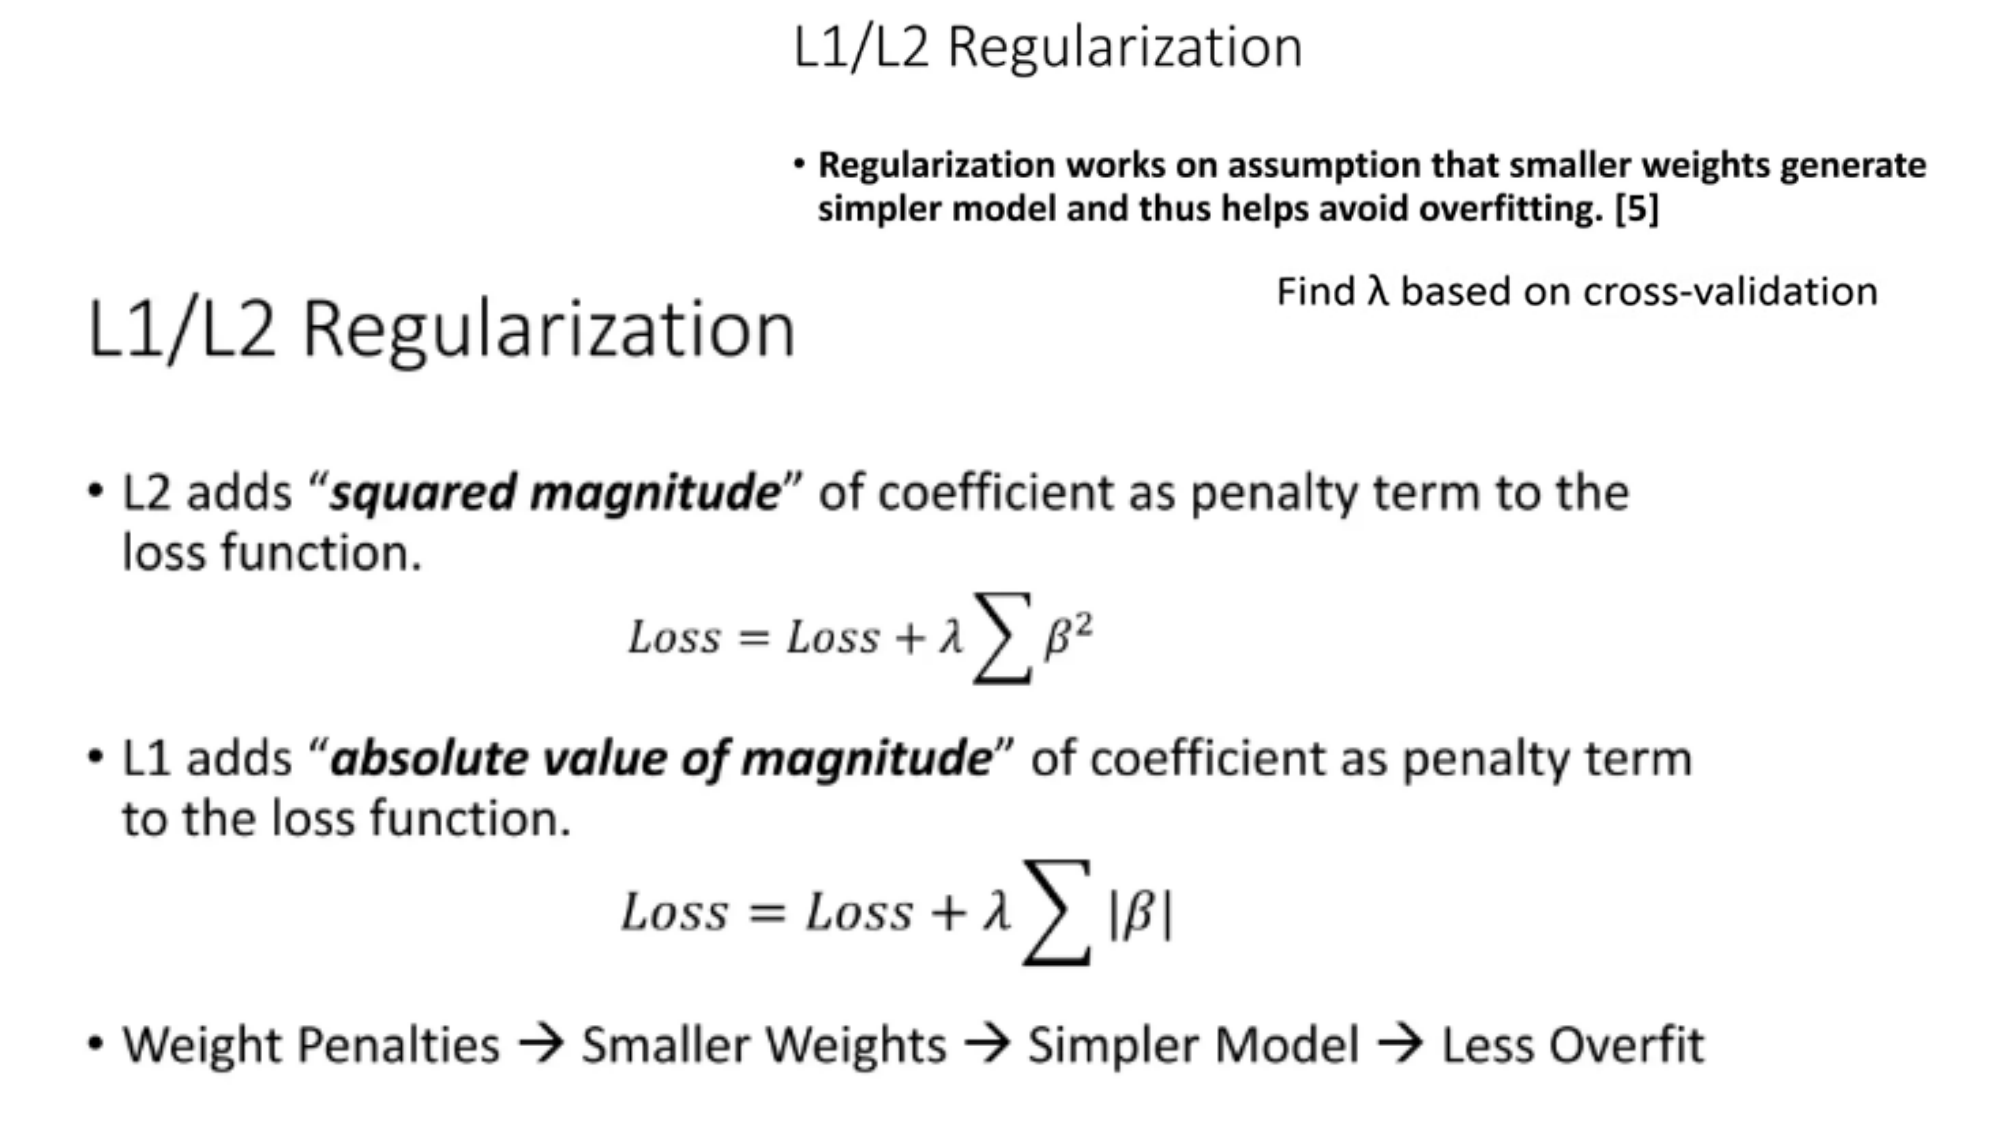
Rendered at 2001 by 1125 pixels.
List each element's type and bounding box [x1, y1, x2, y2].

picture [41, 266, 1908, 1125]
picture [760, 0, 1944, 236]
